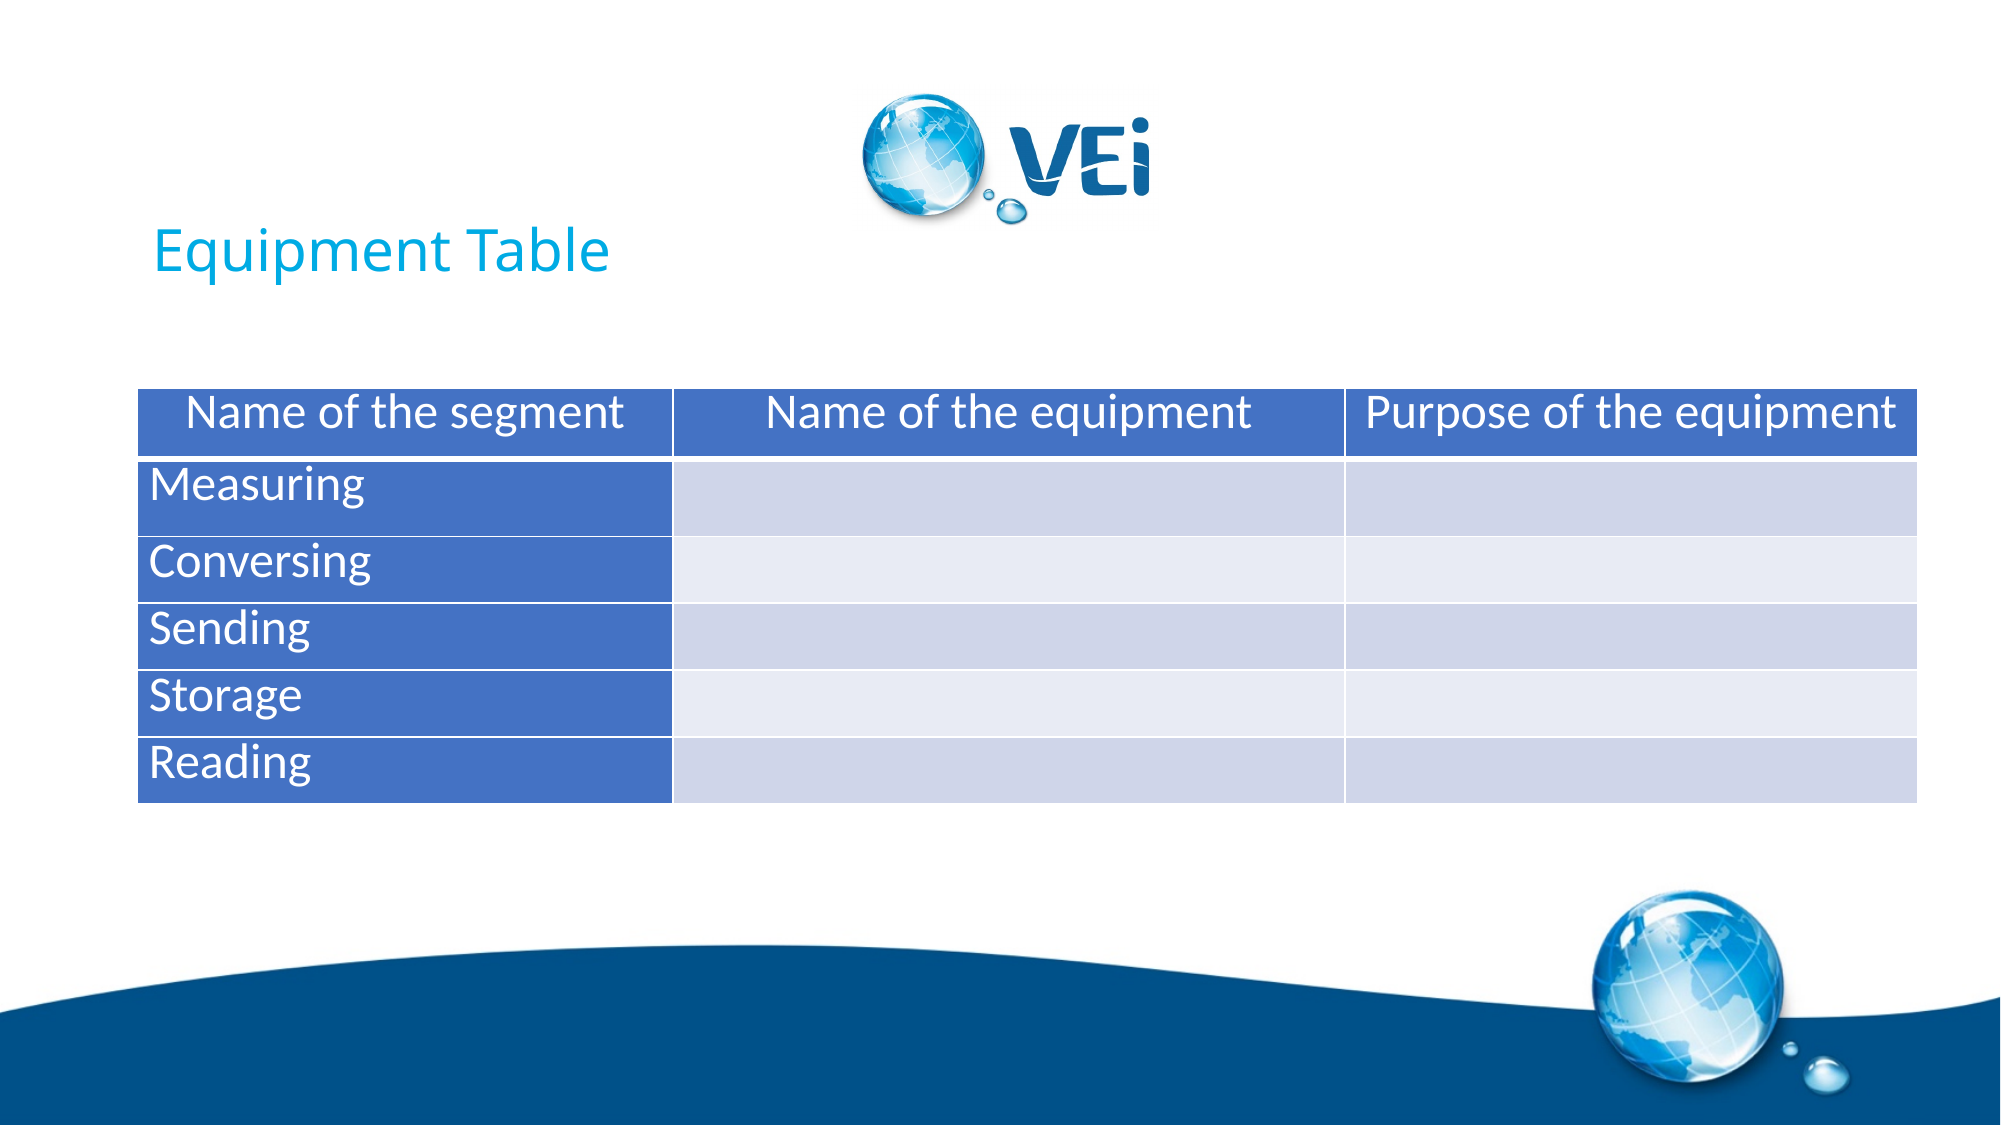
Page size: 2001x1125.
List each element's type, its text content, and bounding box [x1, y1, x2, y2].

table_header Name of the segment [138, 389, 672, 456]
table_cell [674, 738, 1344, 803]
table_cell Reading [138, 738, 672, 803]
table_cell [674, 604, 1344, 669]
table_cell Measuring [138, 462, 672, 536]
table_cell Sending [138, 604, 672, 669]
table_cell [1346, 462, 1917, 536]
picture [0, 873, 2001, 1125]
table_cell Storage [138, 671, 672, 736]
table_cell [1346, 537, 1917, 602]
table_cell [674, 537, 1344, 602]
table_header Name of the equipment [674, 389, 1344, 456]
title Equipment Table [137, 213, 1863, 321]
table_header Purpose of the equipment [1346, 389, 1917, 456]
table_cell [674, 462, 1344, 536]
table_cell [674, 671, 1344, 736]
table_cell Conversing [138, 537, 672, 602]
picture [852, 84, 1159, 213]
table_cell [1346, 738, 1917, 803]
table_cell [1346, 604, 1917, 669]
table_cell [1346, 671, 1917, 736]
